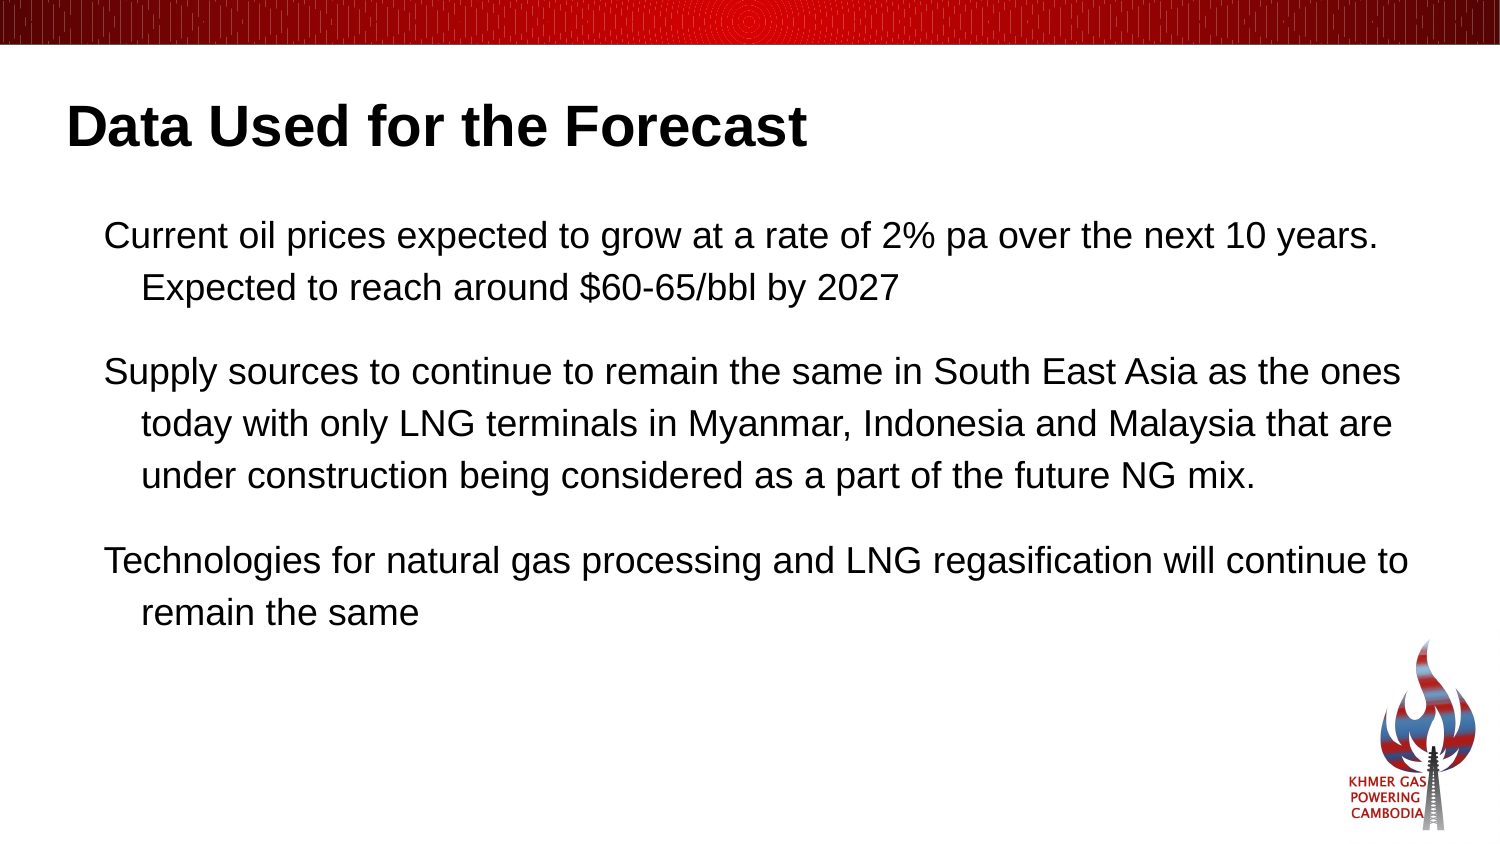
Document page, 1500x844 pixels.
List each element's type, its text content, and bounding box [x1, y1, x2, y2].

list Current oil prices expected to grow at a rate of 2% pa over the next 10 years. Expected to reach around $60-65/bbl by 2027 Supply sources to continue to remain the same in South East Asia as the ones today with only LNG terminals in Myanmar, Indonesia and Malaysia that are under construction being considered as a part of the future NG mix. Technologies for natural gas processing and LNG regasification will continue to remain the same [51, 189, 1449, 711]
picture [1347, 629, 1500, 844]
title Data Used for the Forecast [51, 72, 1449, 167]
